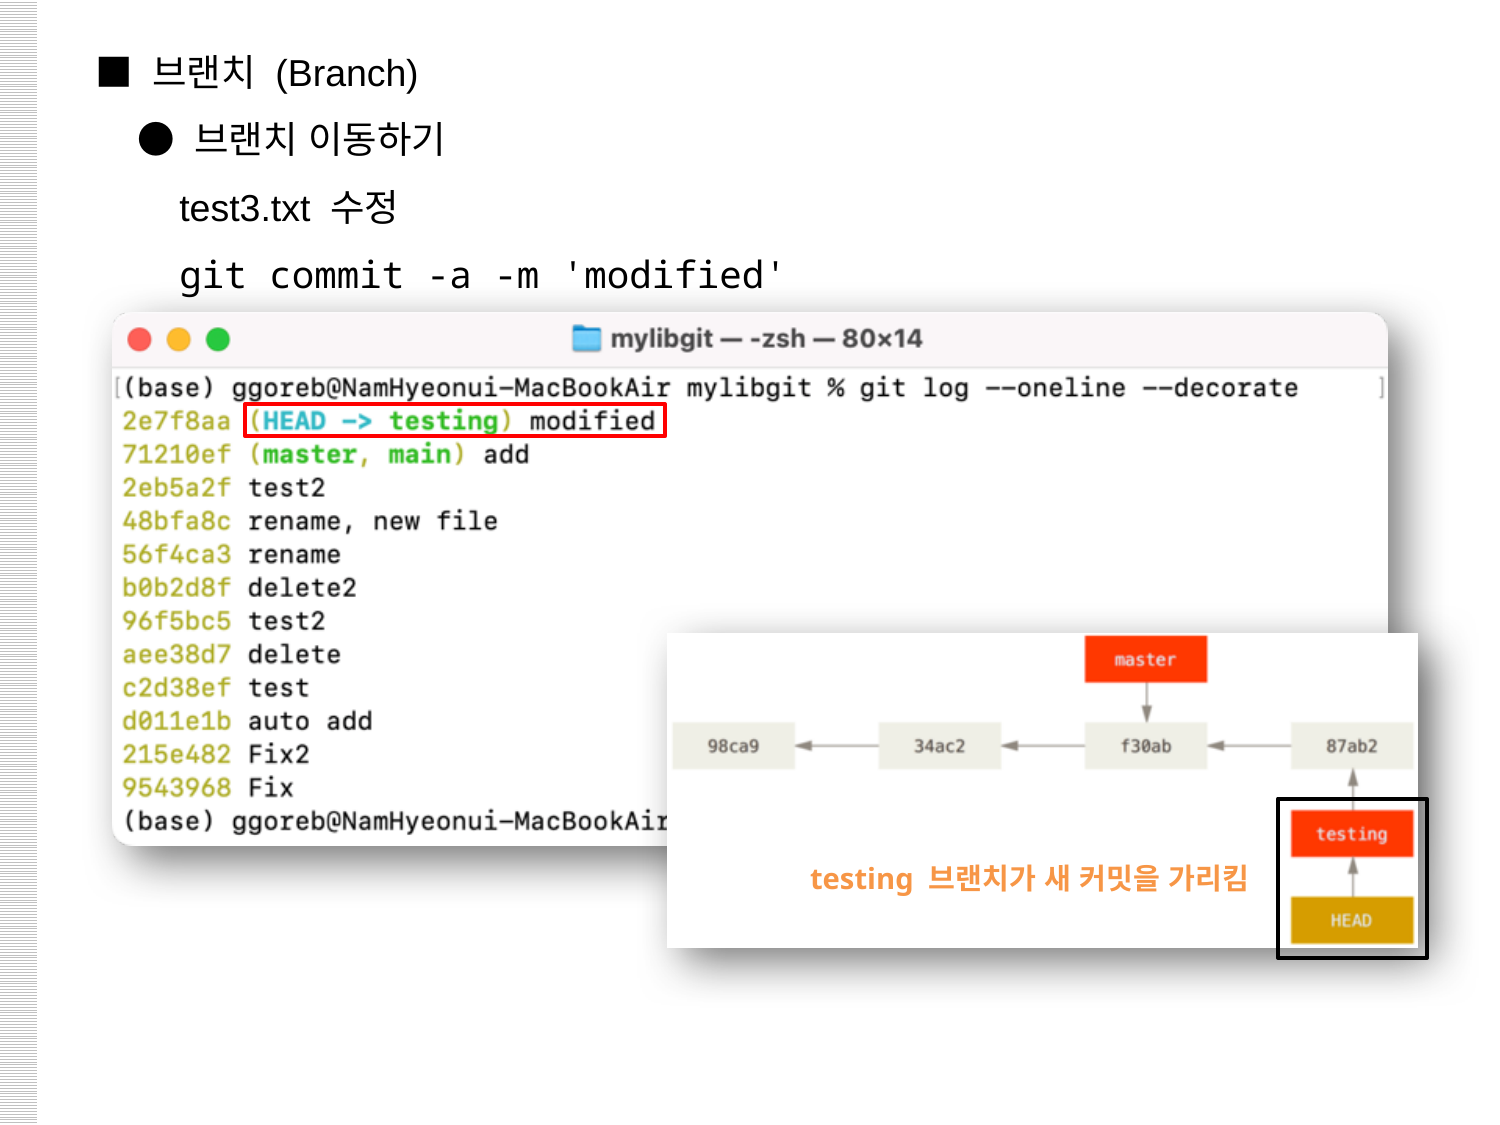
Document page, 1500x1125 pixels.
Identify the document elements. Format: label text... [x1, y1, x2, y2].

text_box [1276, 797, 1429, 960]
text_box ■ 브랜치 (Branch) ● 브랜치 이동하기 test3.txt 수정 git commit -a -m 'modified' [80, 19, 802, 304]
picture [112, 312, 1418, 949]
